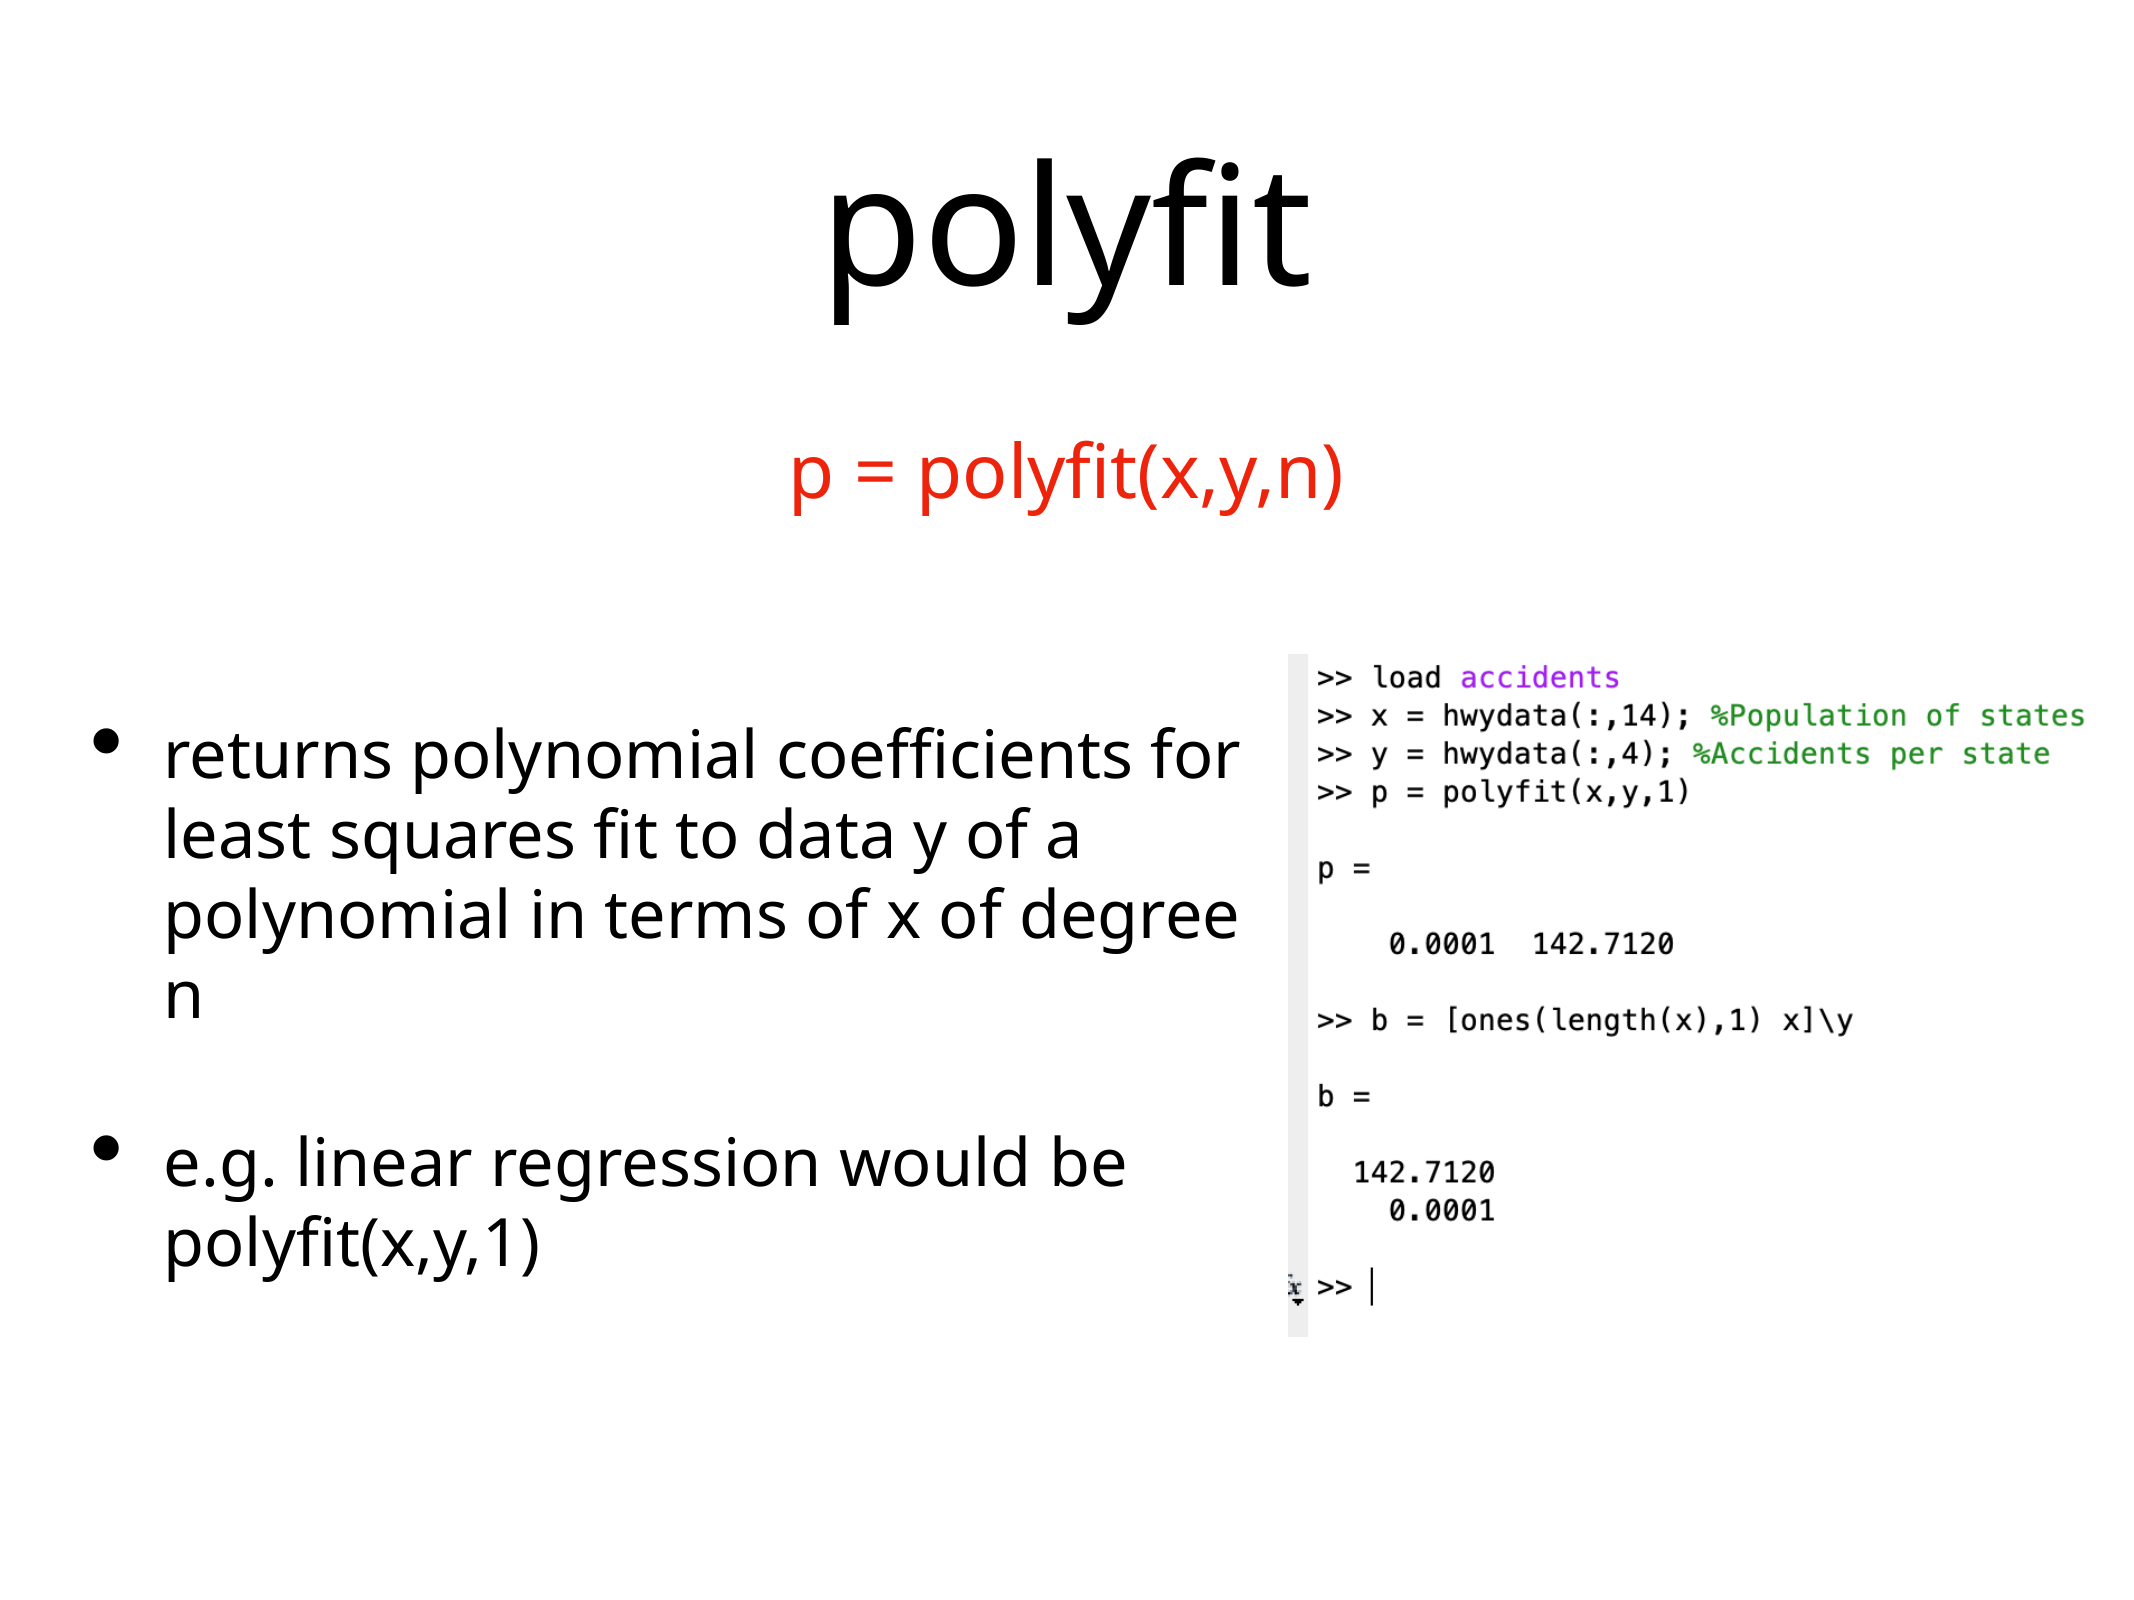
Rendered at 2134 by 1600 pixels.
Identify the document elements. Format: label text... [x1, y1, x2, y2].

title polyfit [155, 41, 1978, 397]
picture [1287, 654, 2134, 1337]
list returns polynomial coefficients for least squares fit to data y of a polynomial in terms of x of degree n e.g. linear regression would be polyfit(x,y,1) [81, 608, 1260, 1384]
text_box p = polyfit(x,y,n) [780, 415, 1354, 522]
